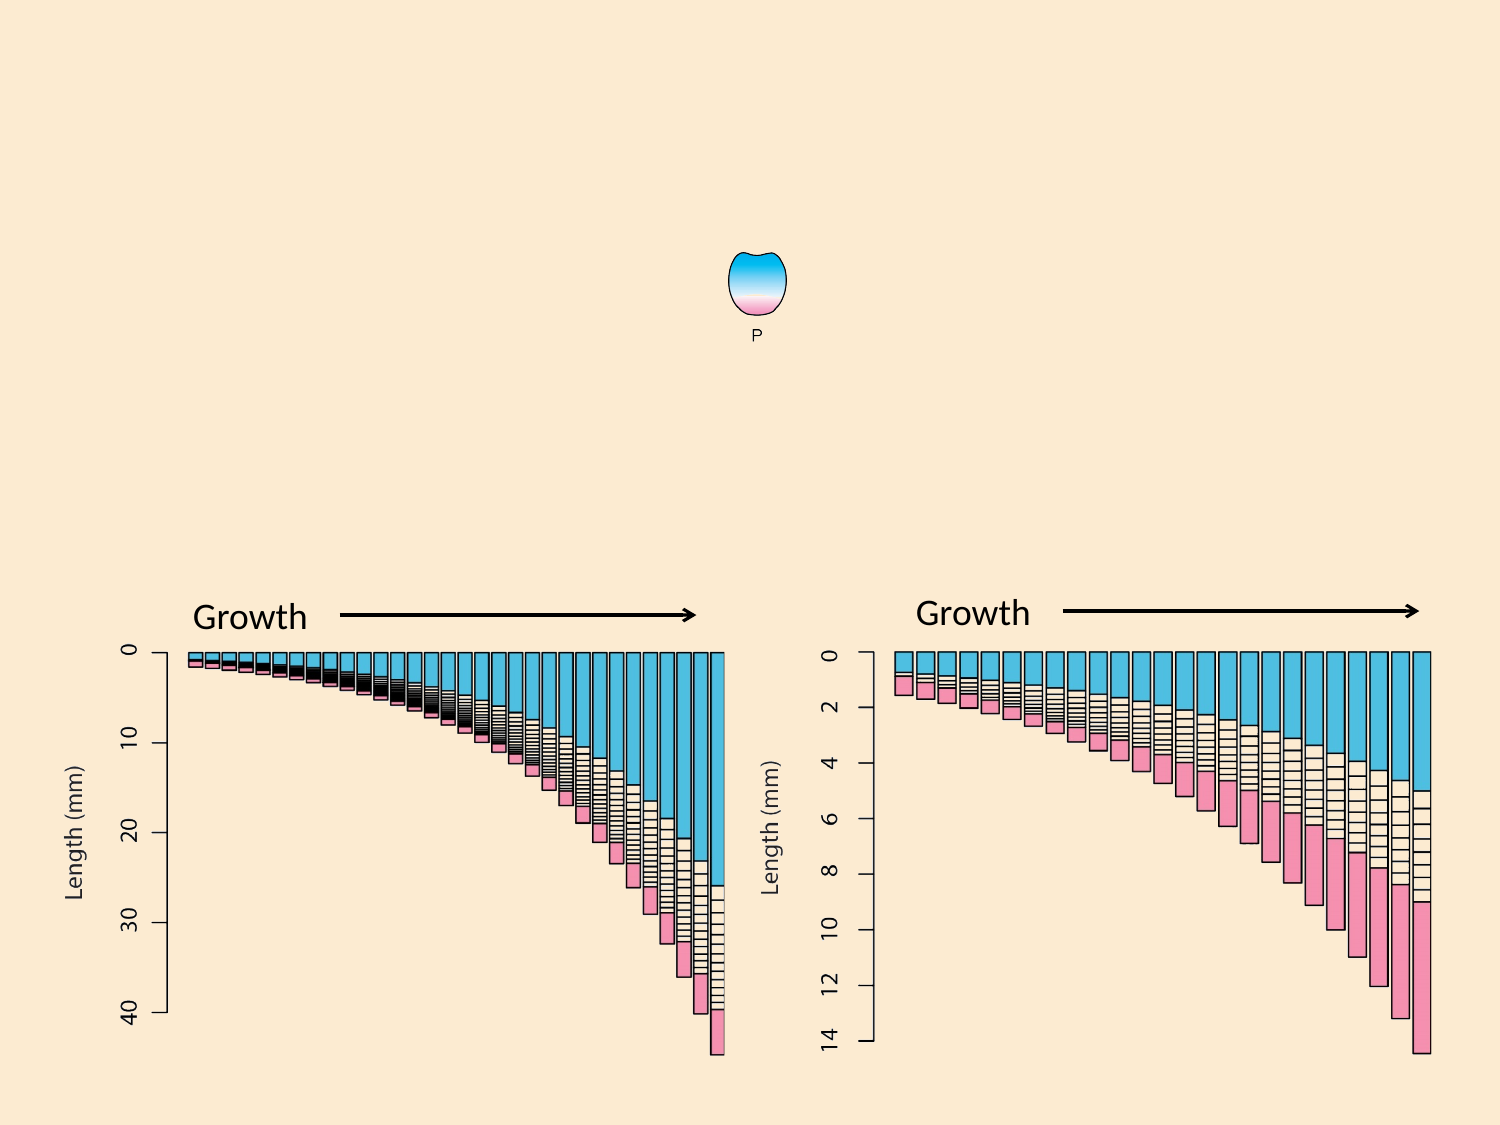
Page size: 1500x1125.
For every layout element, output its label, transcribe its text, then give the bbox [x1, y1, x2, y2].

text_box Growth [178, 584, 324, 643]
text_box Growth [901, 580, 1047, 641]
picture [587, 18, 927, 581]
picture [61, 643, 725, 1085]
picture [757, 649, 1432, 1094]
